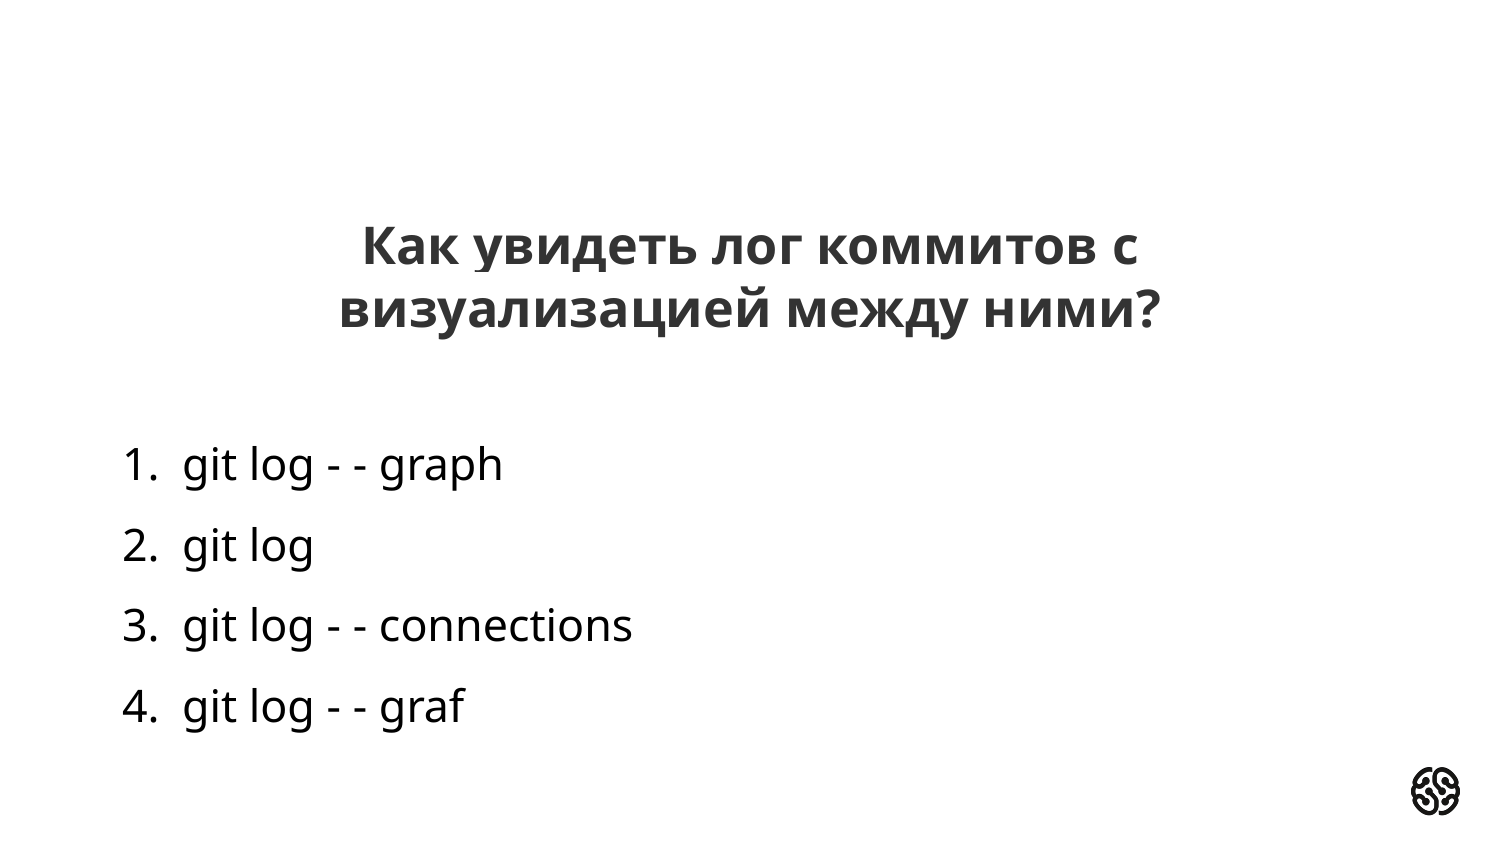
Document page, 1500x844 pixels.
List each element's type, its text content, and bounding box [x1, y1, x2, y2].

text_box git log - - graph git log git log - - connections git log - - graf [107, 409, 1437, 731]
picture [1411, 767, 1460, 816]
title Как увидеть лог коммитов с визуализацией между ними? [153, 171, 1347, 380]
